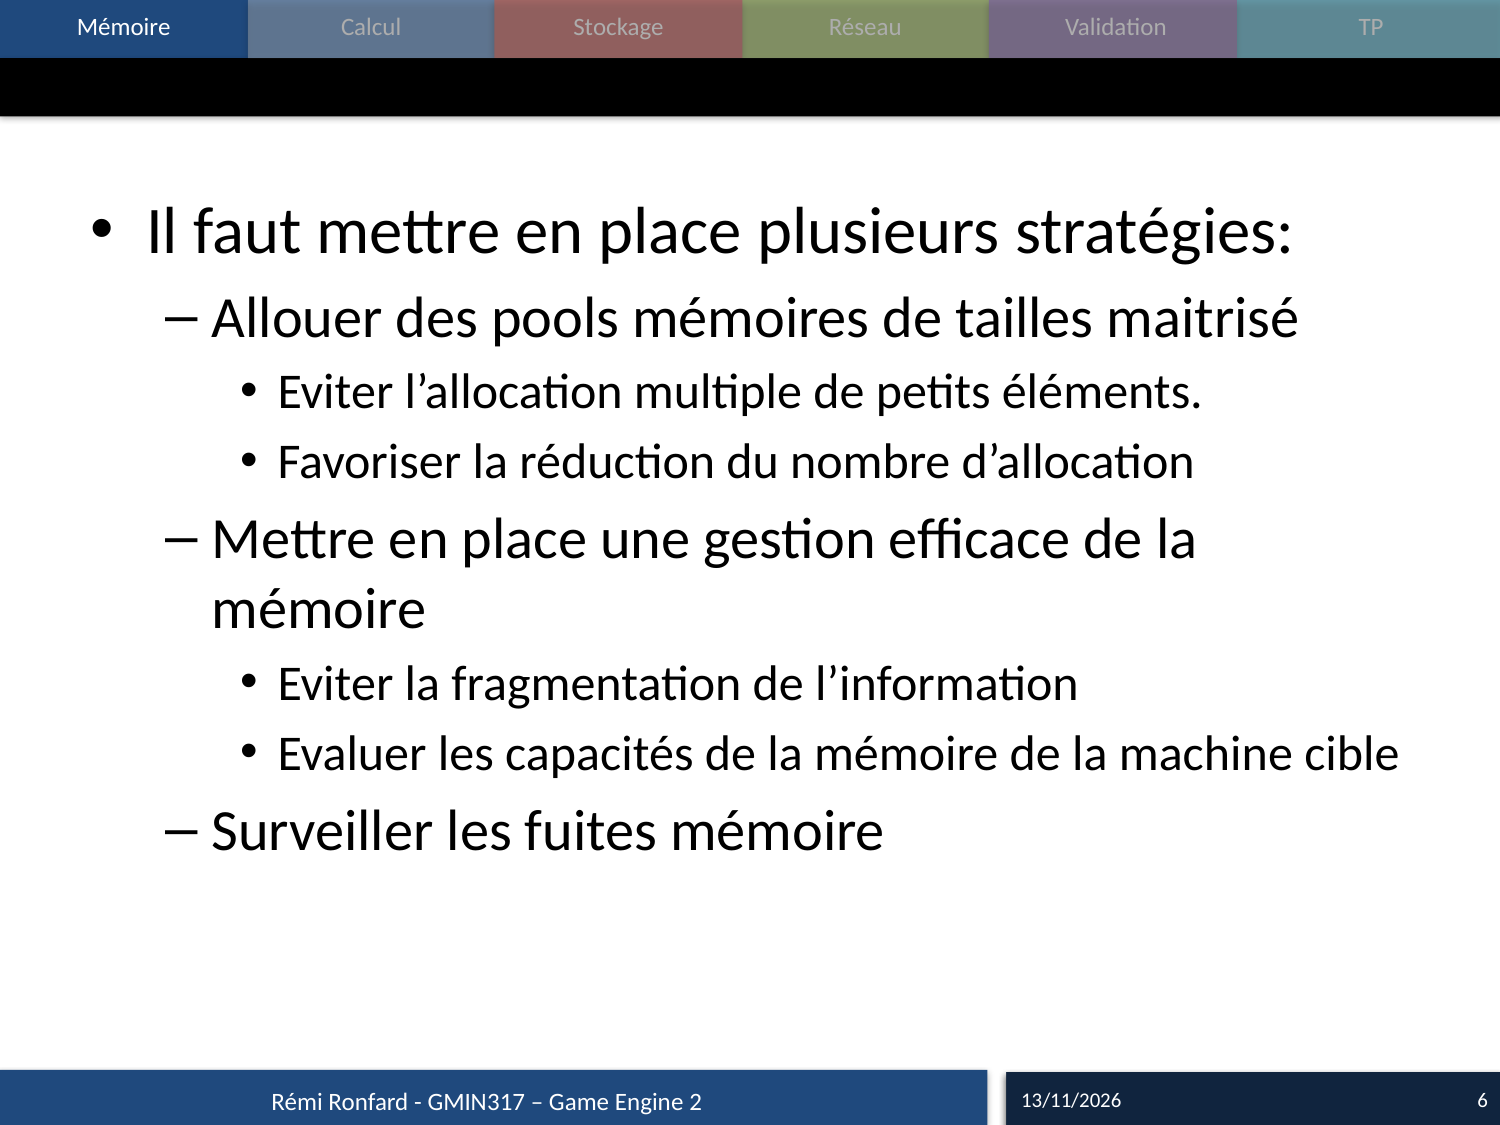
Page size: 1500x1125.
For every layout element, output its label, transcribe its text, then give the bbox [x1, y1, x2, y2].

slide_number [1006, 1070, 1153, 1125]
footer Rémi Ronfard - GMIN317 – Game Engine 2 [0, 1072, 988, 1125]
list Il faut mettre en place plusieurs stratégies: Allouer des pools mémoires de tailles maitrisé Eviter l’allocation multiple de petits éléments. Favoriser la réduction du nombre d’allocation Mettre en place une gestion efficace de la mémoire Eviter la fragmentation de l’information Evaluer les capacités de la mémoire de la machine cible Surveiller les fuites mémoire [75, 179, 1425, 1005]
title [0, 58, 1500, 117]
slide_number 6 [1152, 1071, 1500, 1125]
